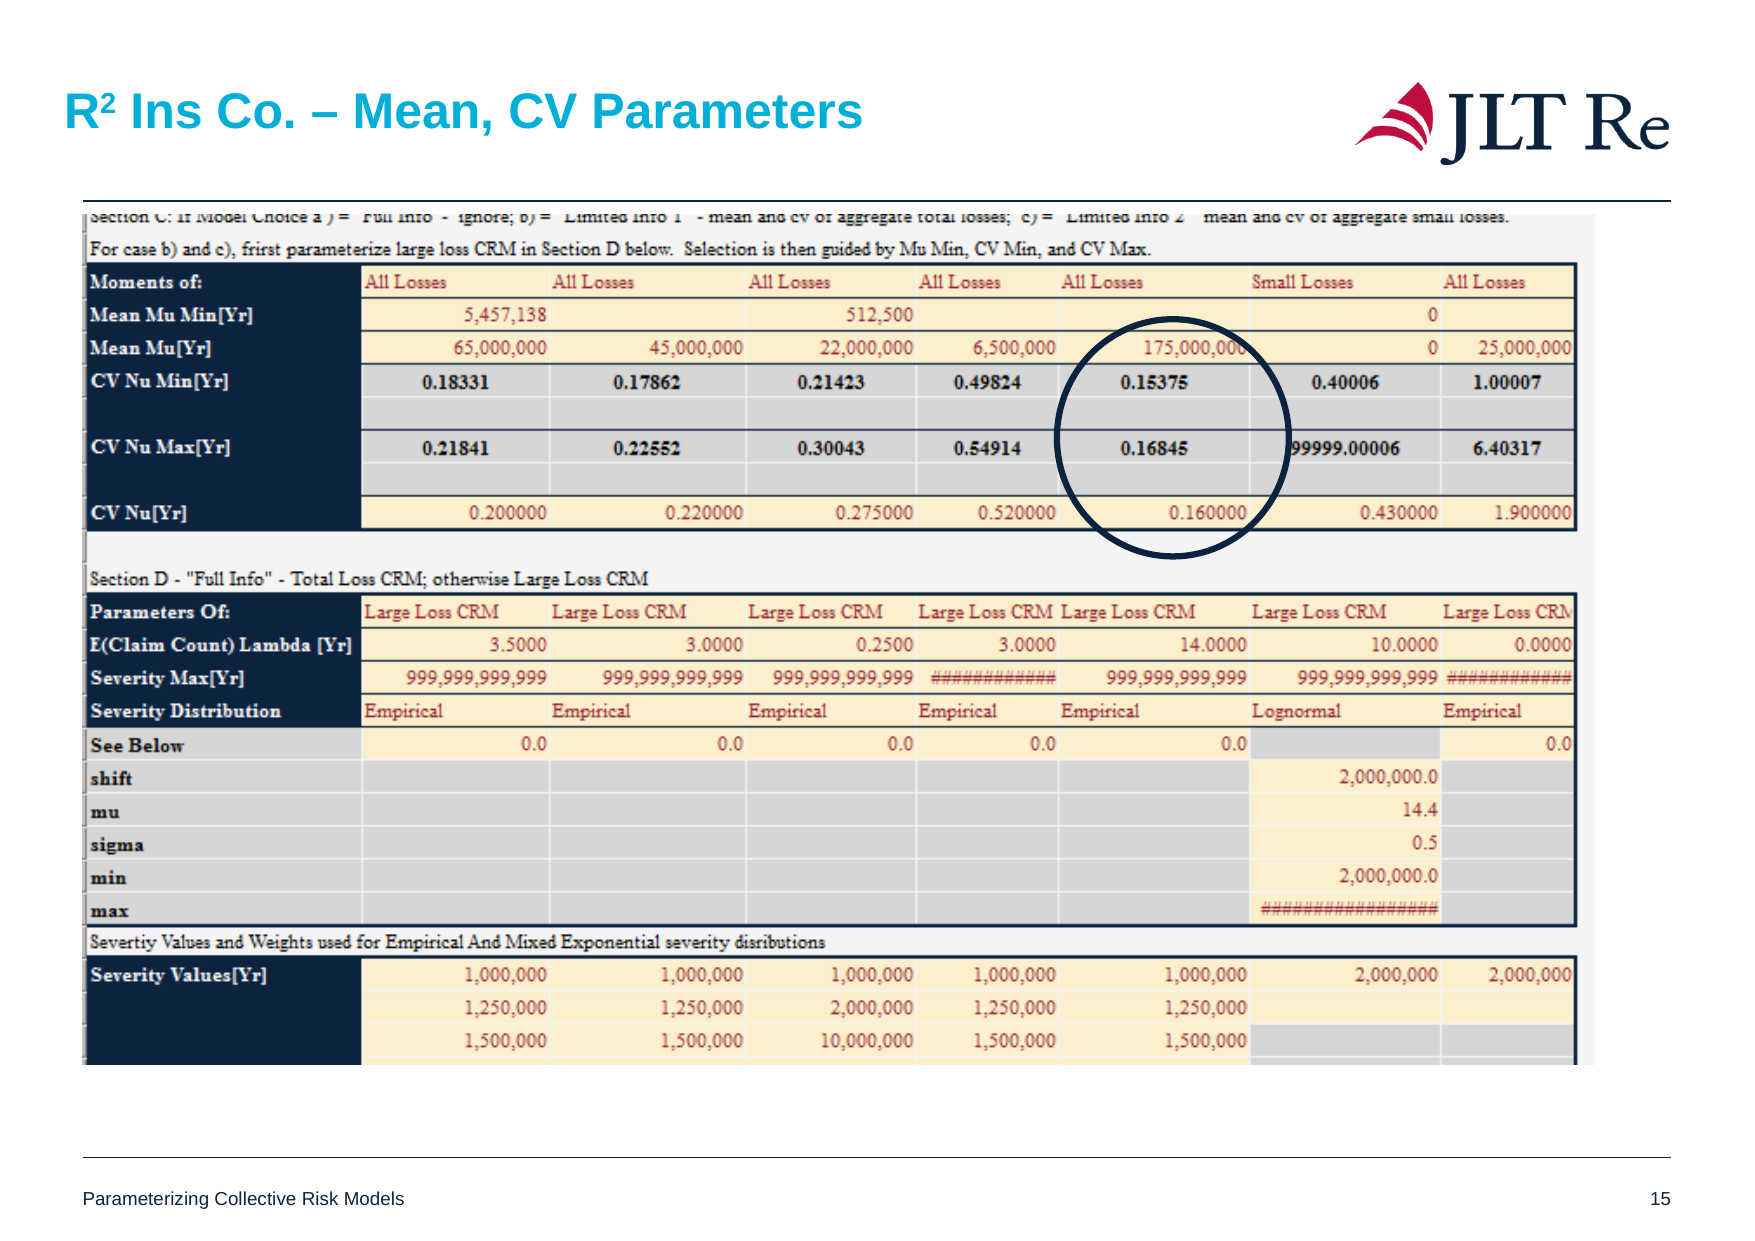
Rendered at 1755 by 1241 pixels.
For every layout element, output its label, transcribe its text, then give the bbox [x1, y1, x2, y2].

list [82, 214, 1595, 1066]
slide_number 15 [1635, 1187, 1672, 1211]
footer Parameterizing Collective Risk Models [82, 1187, 1129, 1211]
title R2 Ins Co. – Mean, CV Parameters [64, 78, 1442, 184]
picture [1442, 82, 1669, 165]
